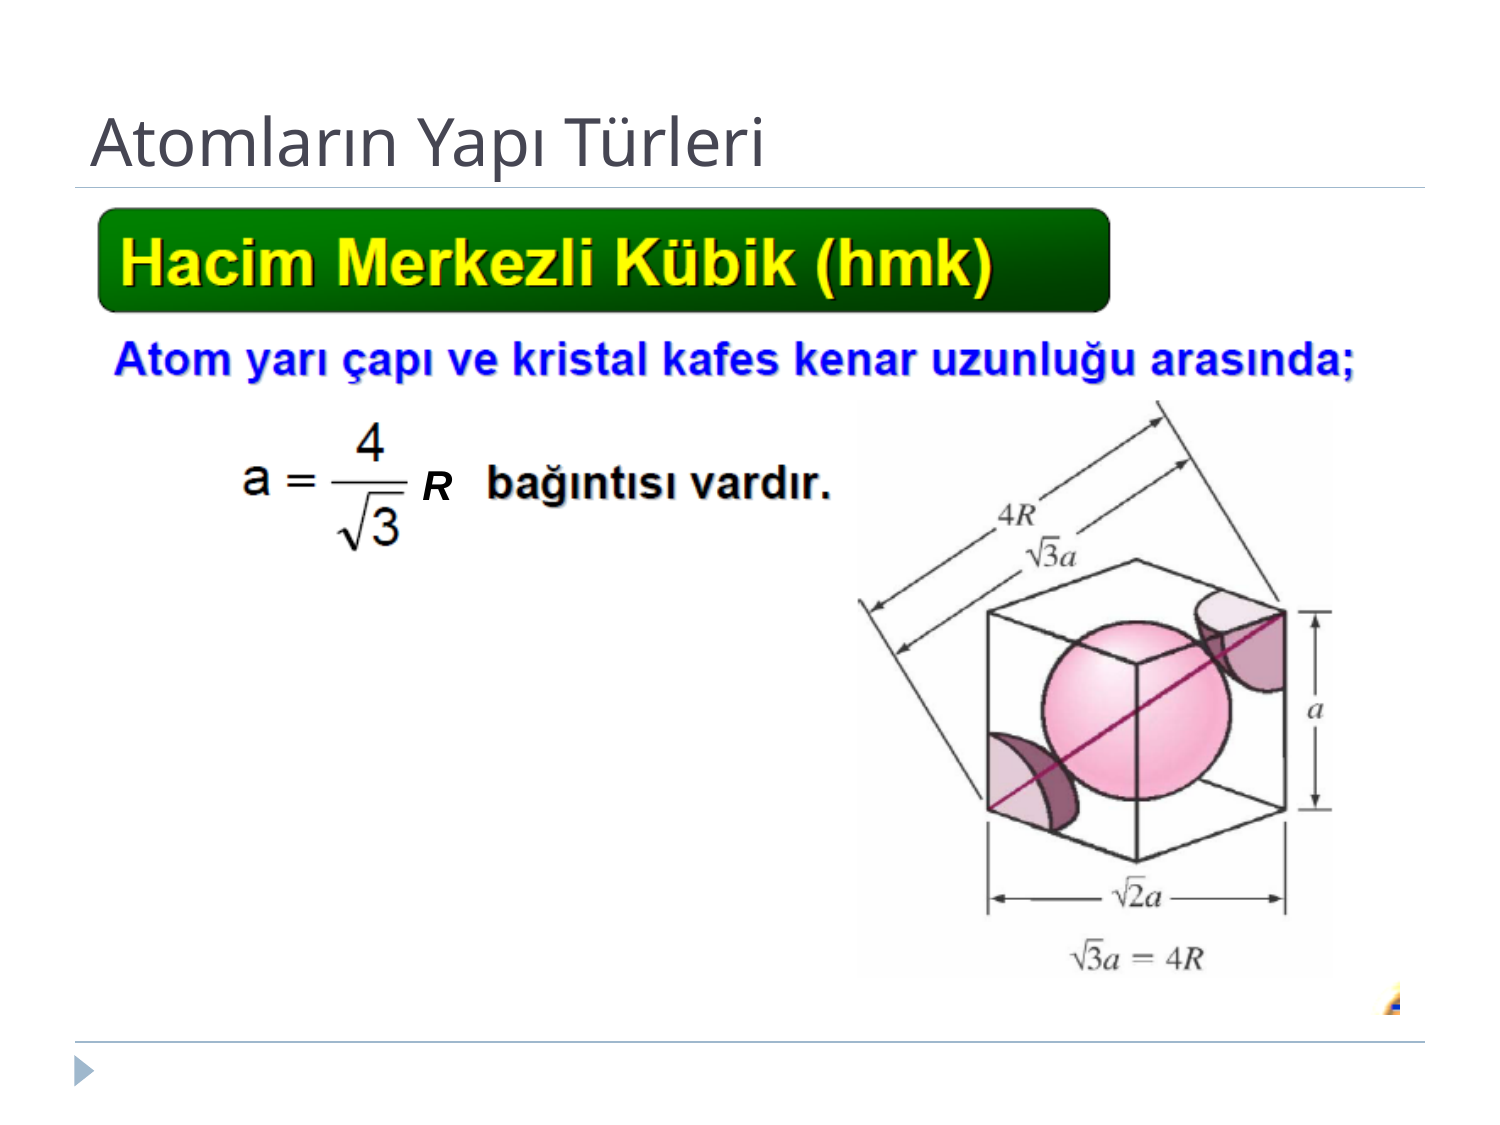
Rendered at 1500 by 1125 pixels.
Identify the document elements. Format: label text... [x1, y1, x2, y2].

title Atomların Yapı Türleri [75, 24, 1425, 188]
picture [76, 196, 1400, 1016]
